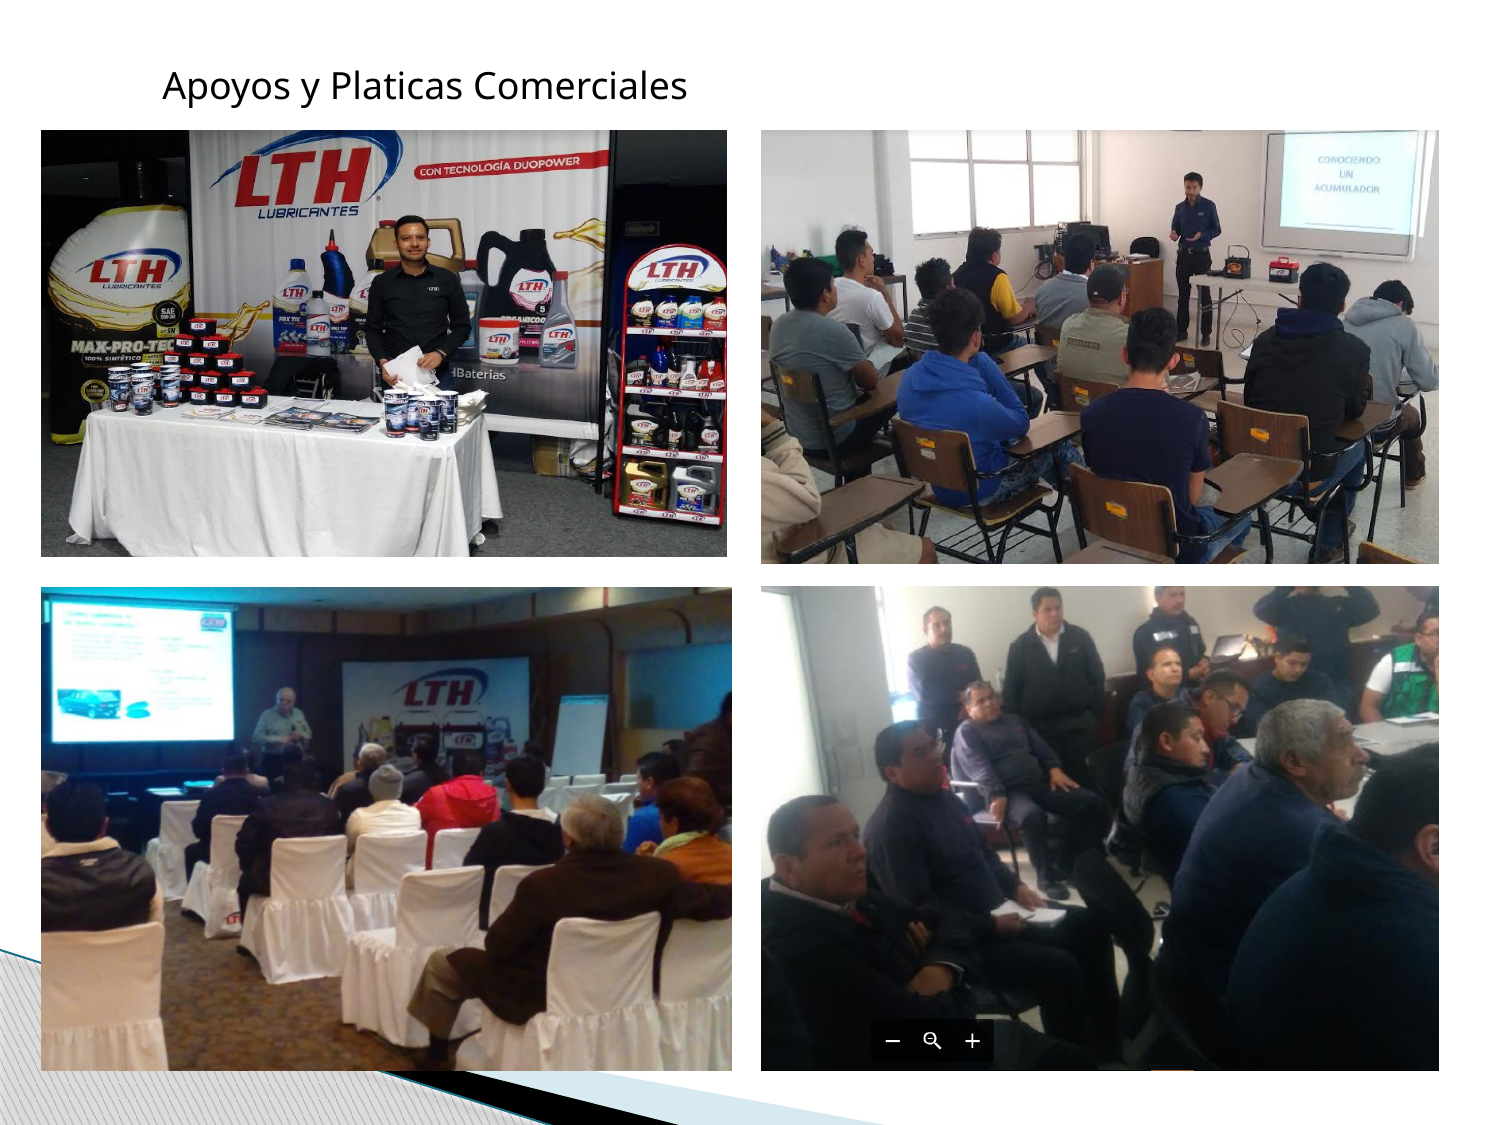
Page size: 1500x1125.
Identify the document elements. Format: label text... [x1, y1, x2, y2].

text_box Apoyos y Platicas Comerciales [147, 54, 1058, 115]
picture [761, 585, 1439, 1071]
picture [41, 130, 727, 558]
picture [761, 130, 1439, 565]
picture [41, 587, 732, 1071]
